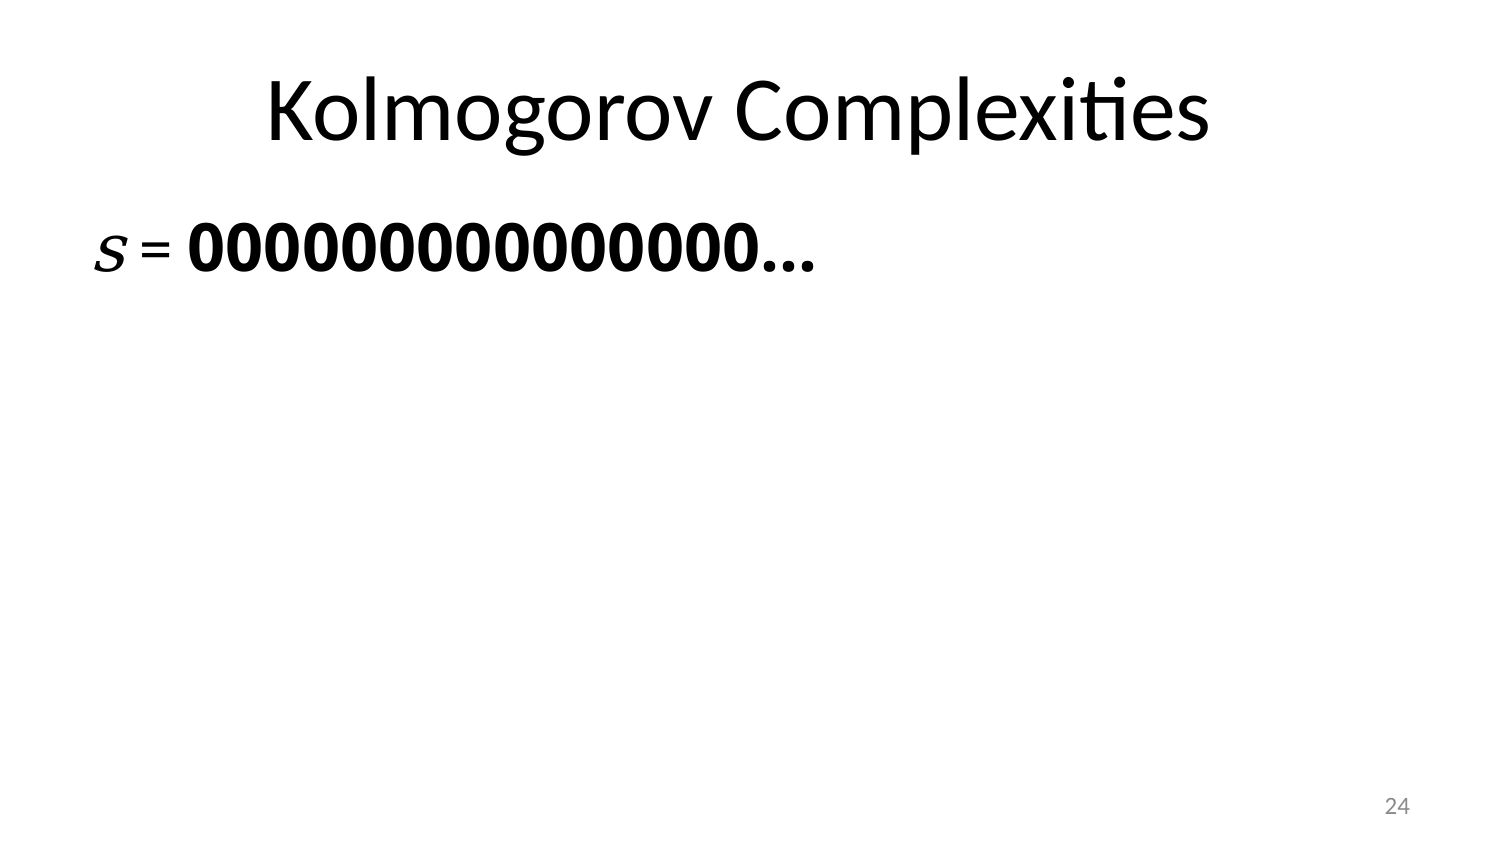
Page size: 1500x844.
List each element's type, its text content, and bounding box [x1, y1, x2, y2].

title Kolmogorov Complexities [75, 33, 1425, 175]
list s = 000000000000000… [75, 196, 1425, 754]
slide_number 23 [1074, 782, 1425, 827]
